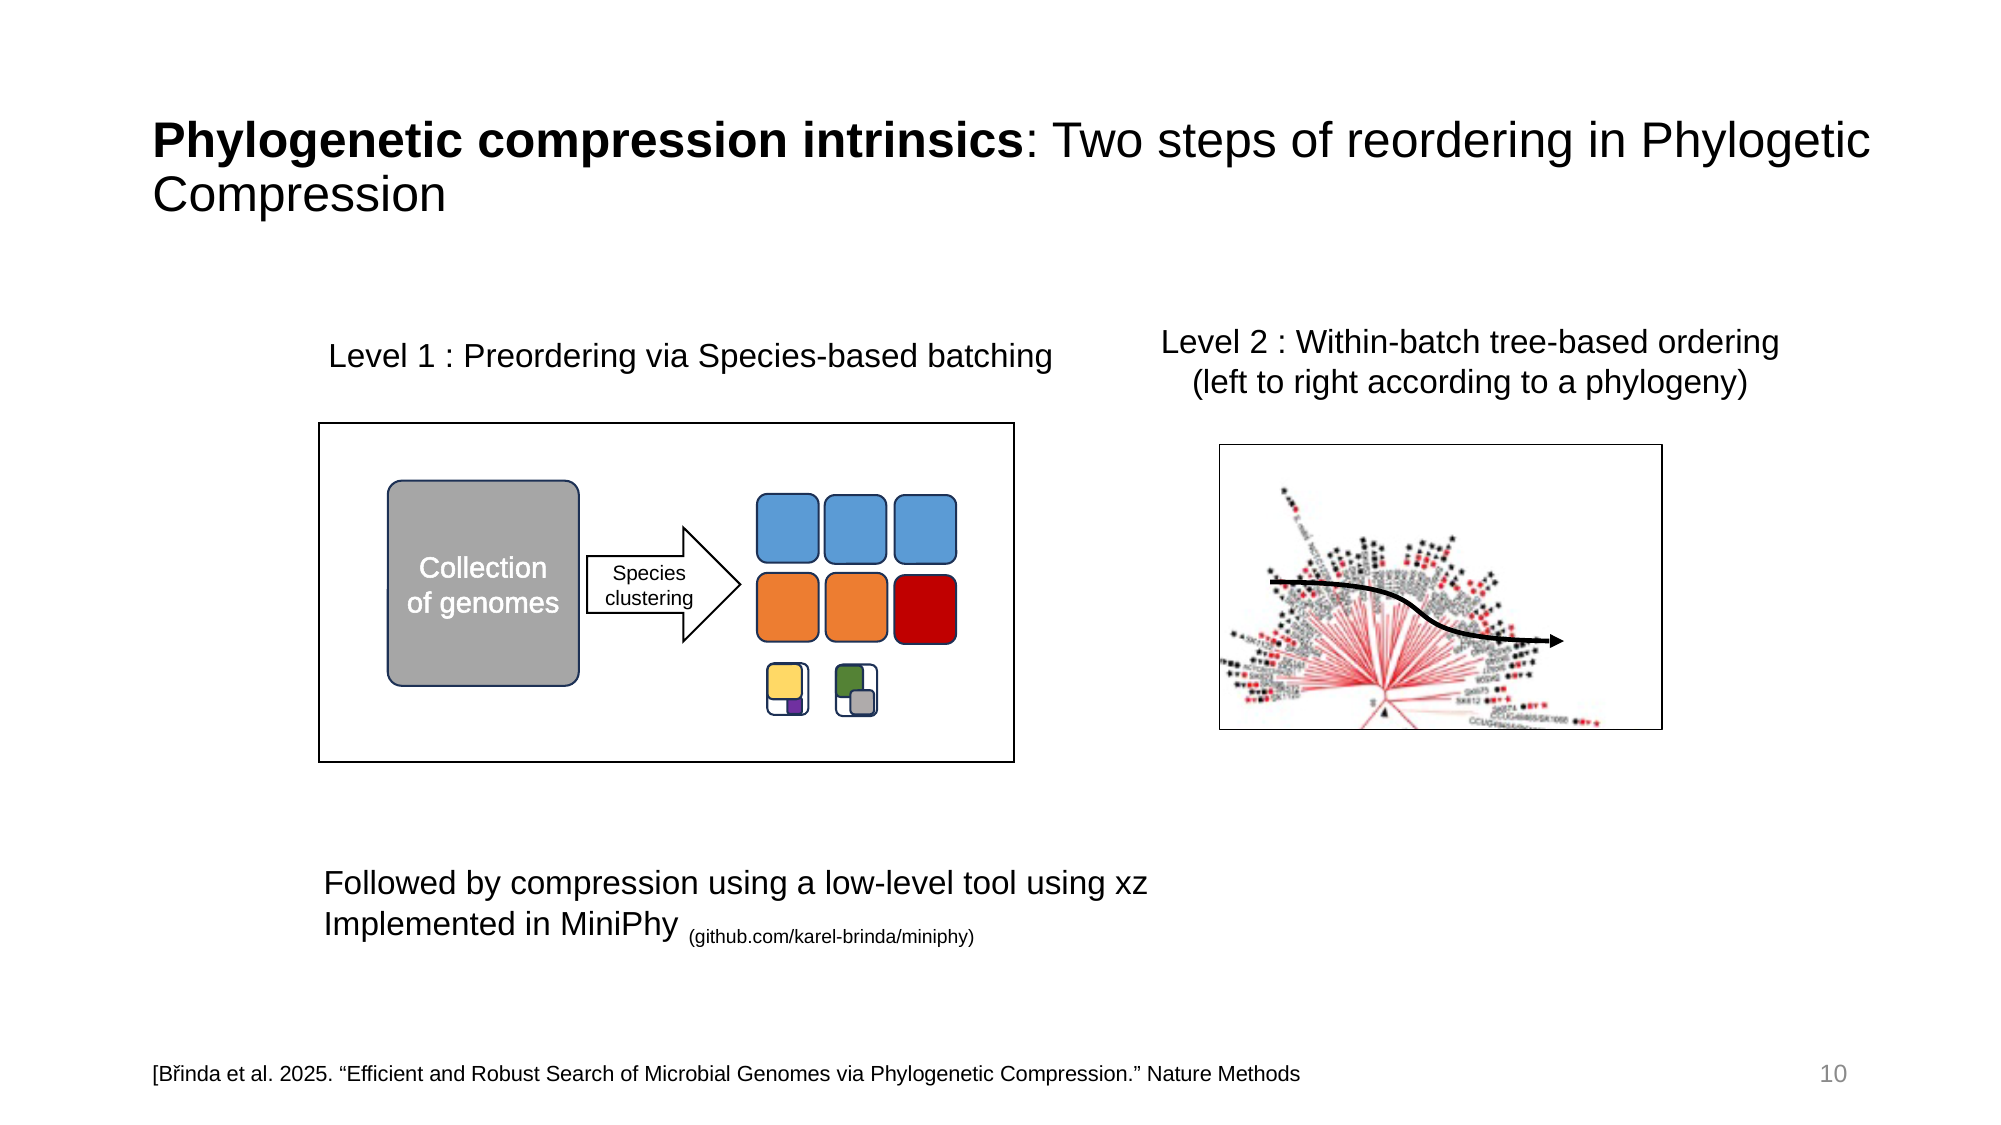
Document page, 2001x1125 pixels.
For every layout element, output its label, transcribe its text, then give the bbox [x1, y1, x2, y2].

text_box Level 2 : Within-batch tree-based ordering (left to right according to a phylogeny) [1079, 312, 1863, 408]
footer [Břinda et al. 2025. “Efficient and Robust Search of Microbial Genomes via Phylogenetic Compression.” Nature Methods [137, 1042, 1338, 1103]
text_box Level 1 : Preordering via Species-based batching [277, 326, 1079, 382]
title Phylogenetic compression intrinsics: Two steps of reordering in Phylogetic Compression [137, 59, 1909, 278]
slide_number 10 [1412, 1042, 1863, 1103]
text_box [319, 423, 1014, 763]
text_box Followed by compression using a low-level tool using xz Implemented in MiniPhy (github.com/karel-brinda/miniphy) [308, 854, 1536, 955]
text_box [1220, 445, 1662, 729]
